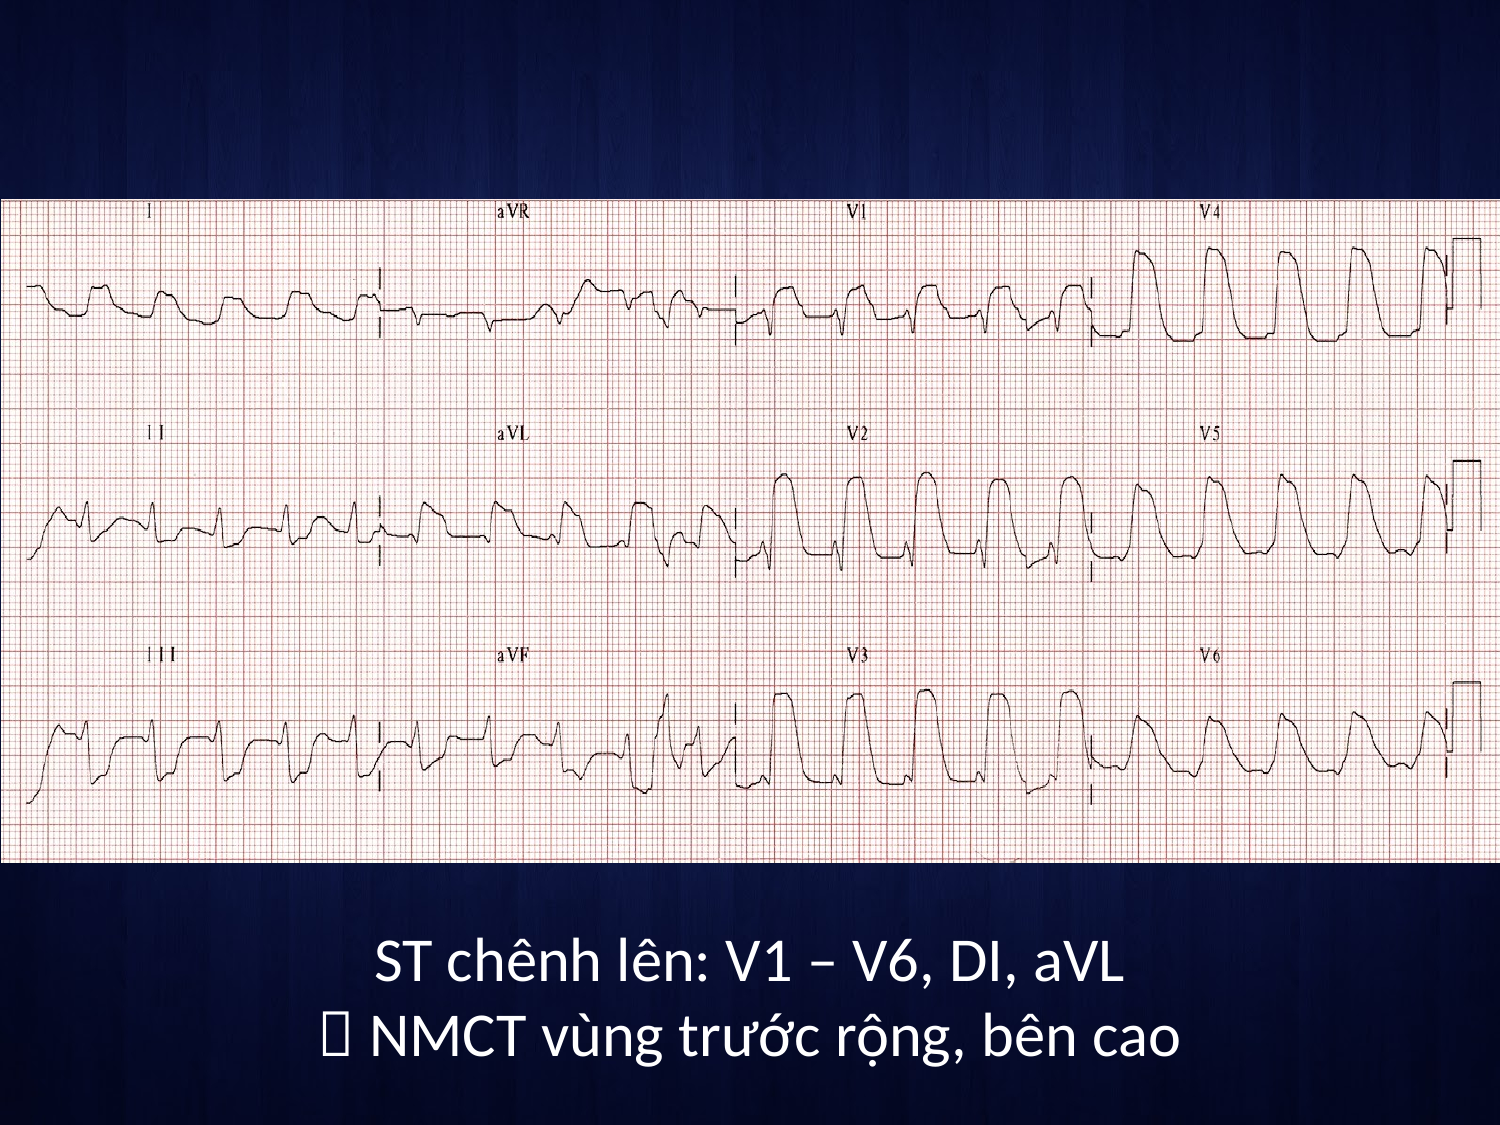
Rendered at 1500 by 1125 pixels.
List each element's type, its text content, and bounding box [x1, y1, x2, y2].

picture [0, 0, 1500, 1125]
title ST chênh lên: V1 – V6, DI, aVL  NMCT vùng trước rộng, bên cao [75, 900, 1425, 1088]
